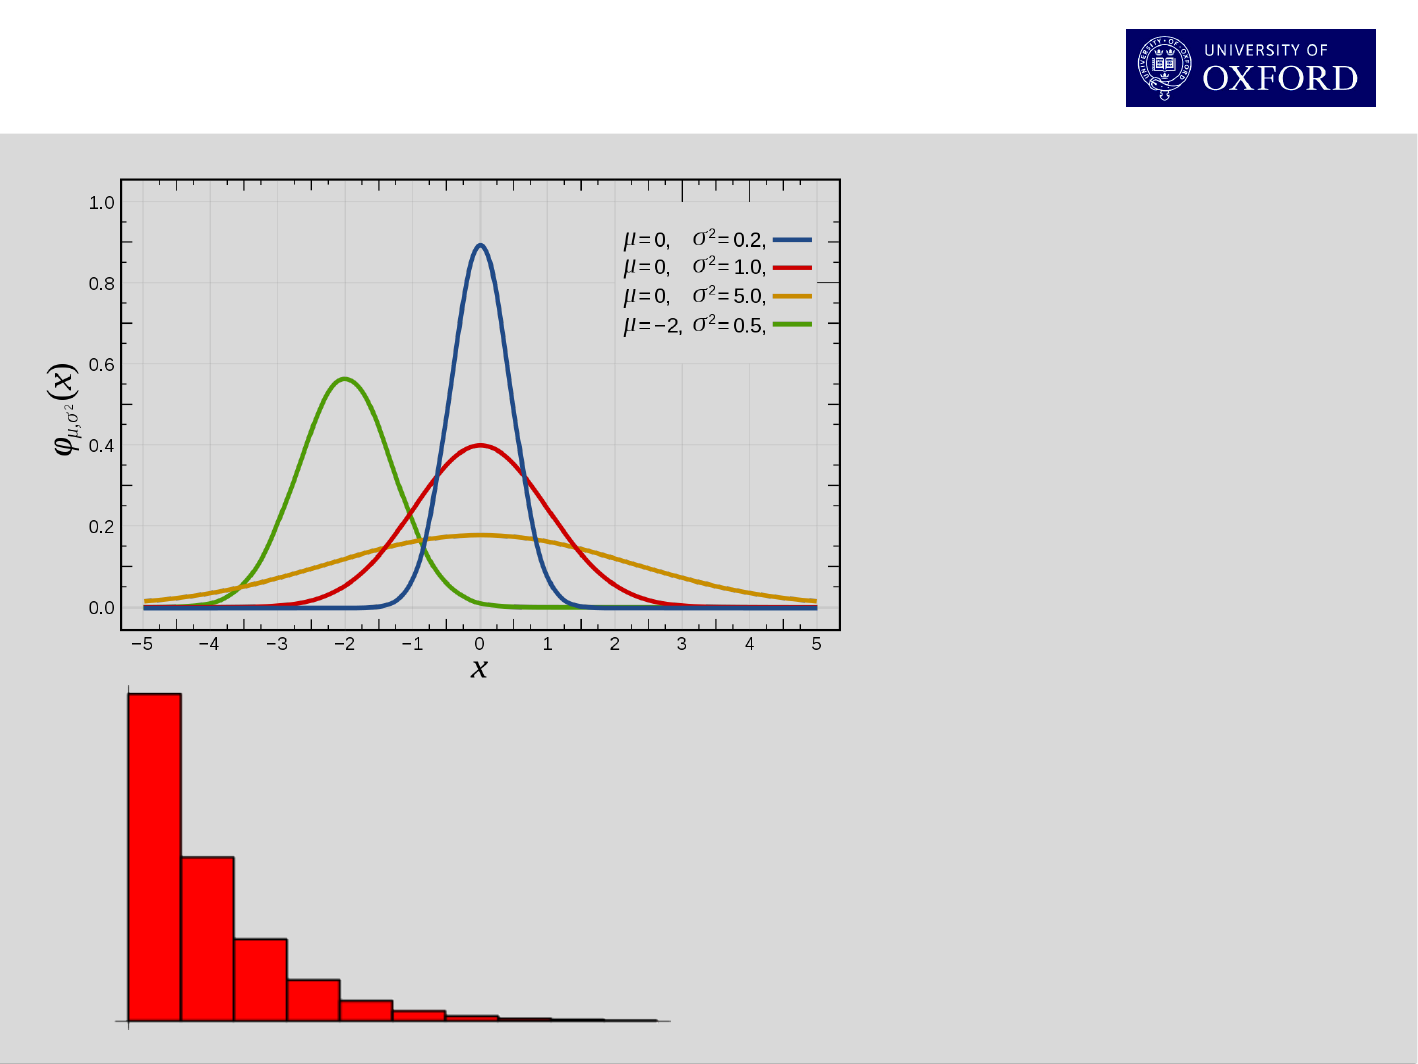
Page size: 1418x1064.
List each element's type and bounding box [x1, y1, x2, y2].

picture [41, 168, 852, 1030]
picture [1126, 29, 1376, 107]
